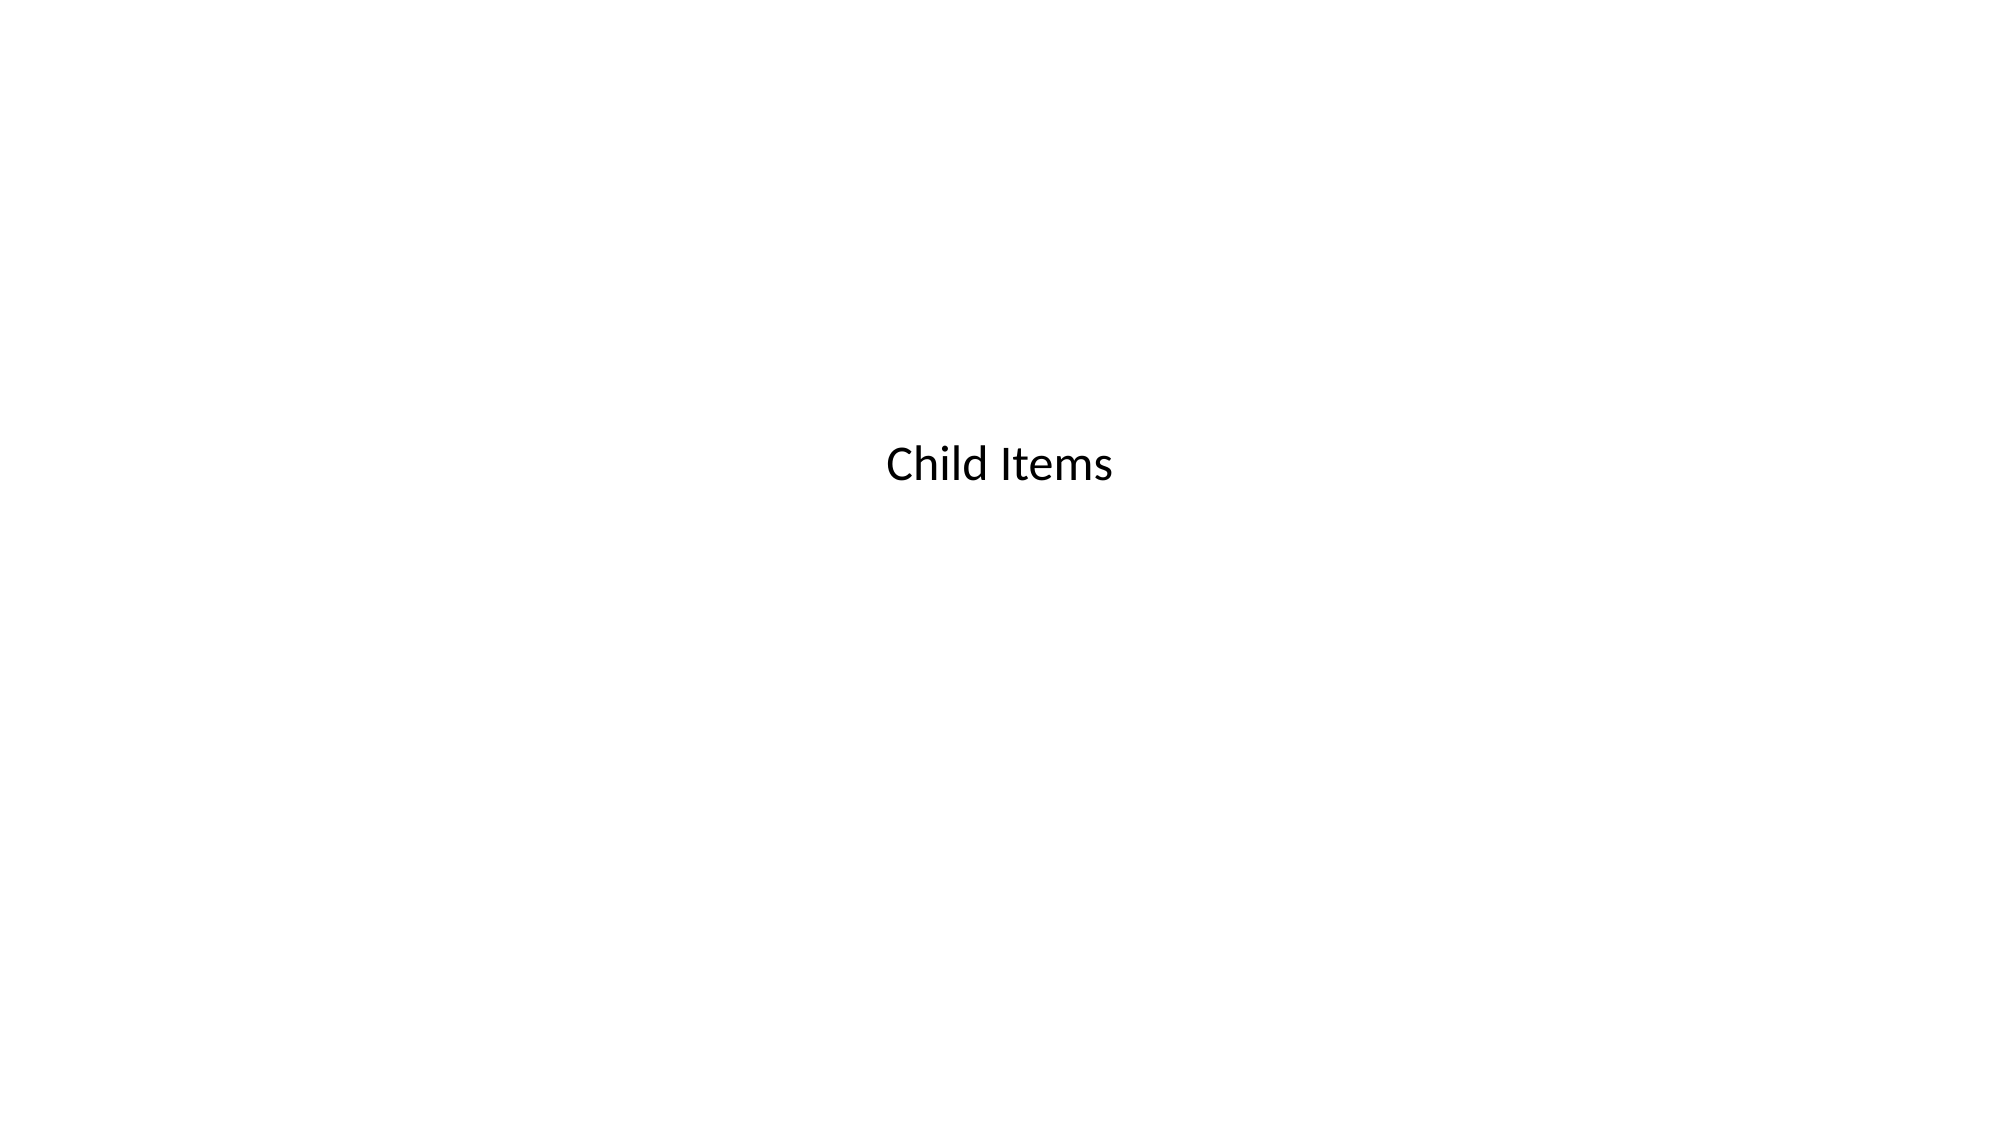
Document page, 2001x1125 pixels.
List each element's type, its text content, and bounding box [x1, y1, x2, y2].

text_box Child Items [871, 422, 1129, 498]
